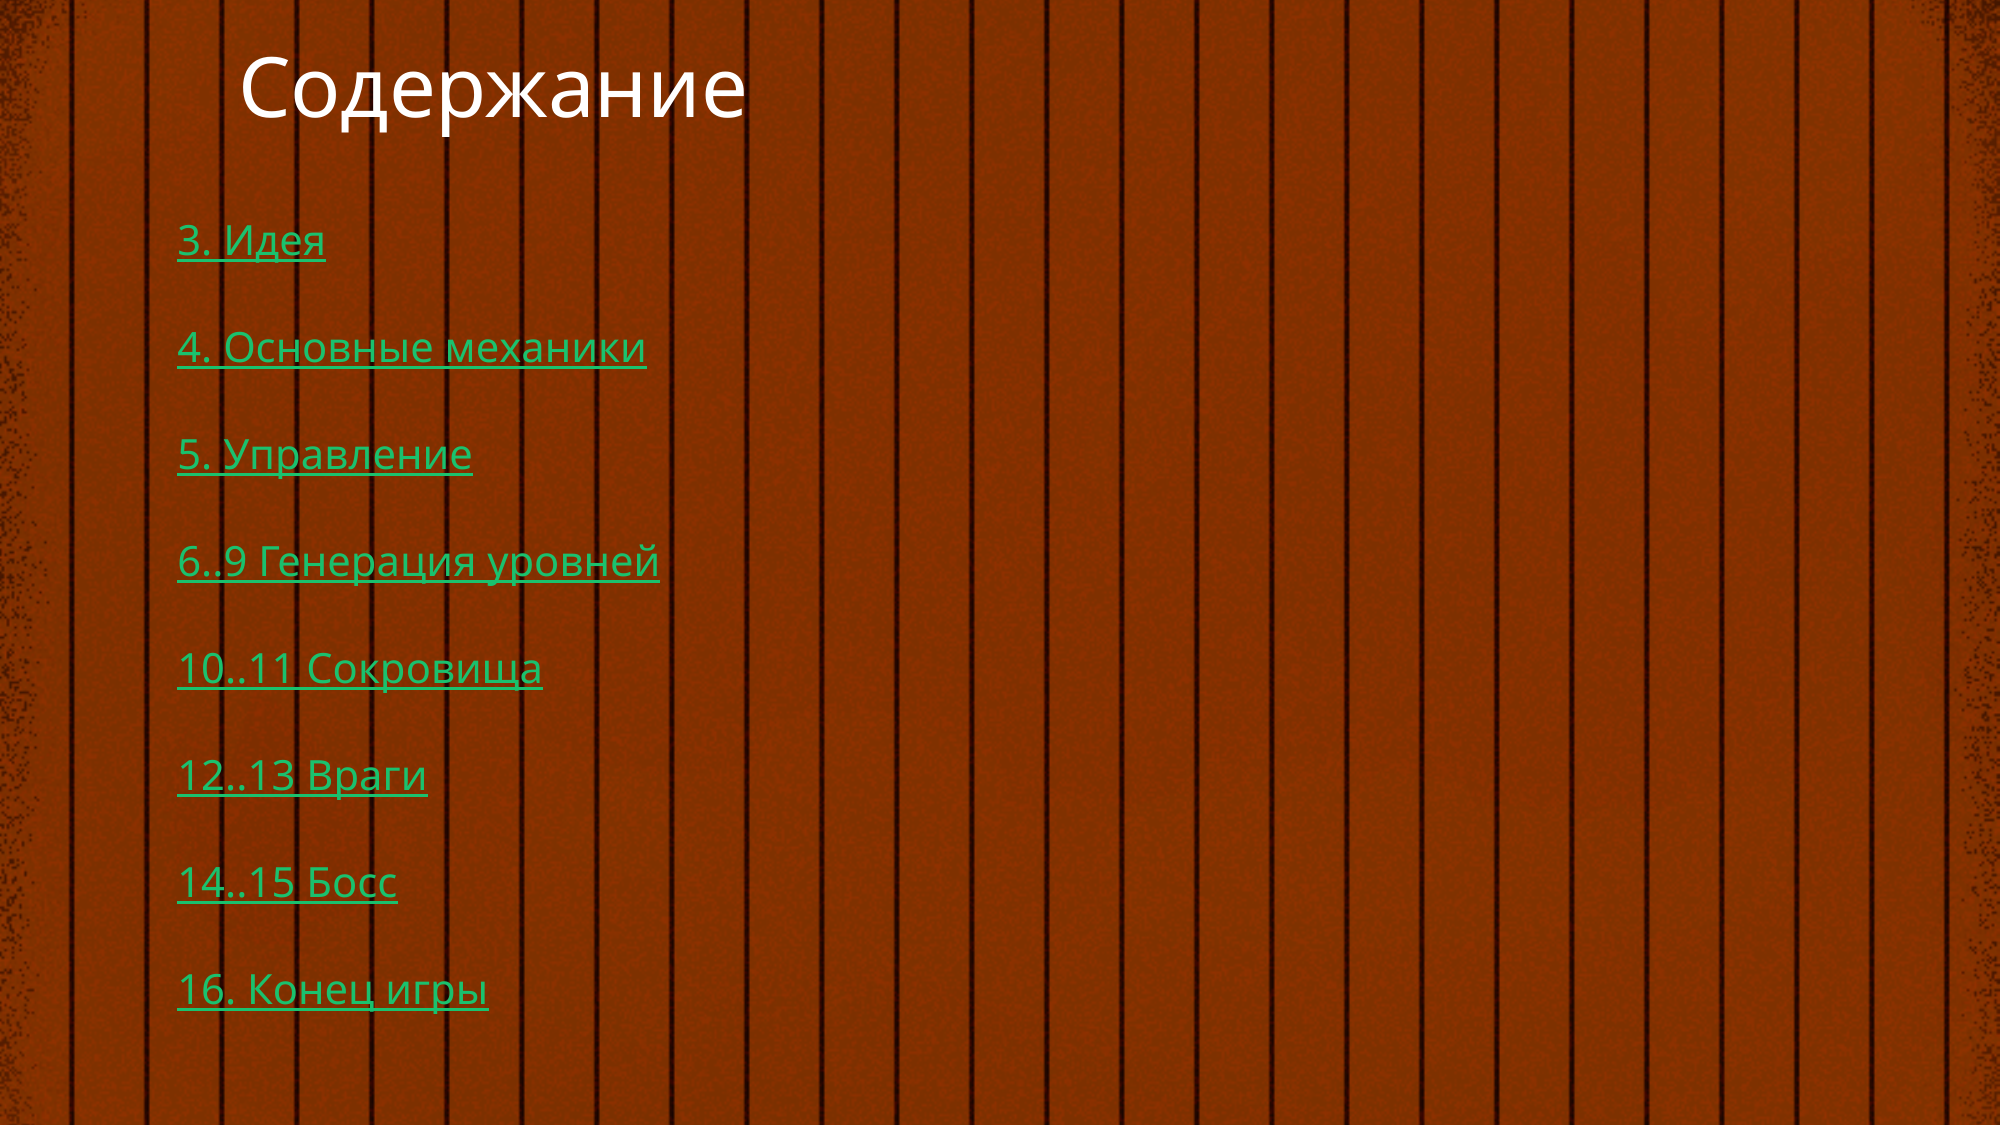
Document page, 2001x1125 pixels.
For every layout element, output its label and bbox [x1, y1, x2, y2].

list [0, 0, 2000, 1125]
